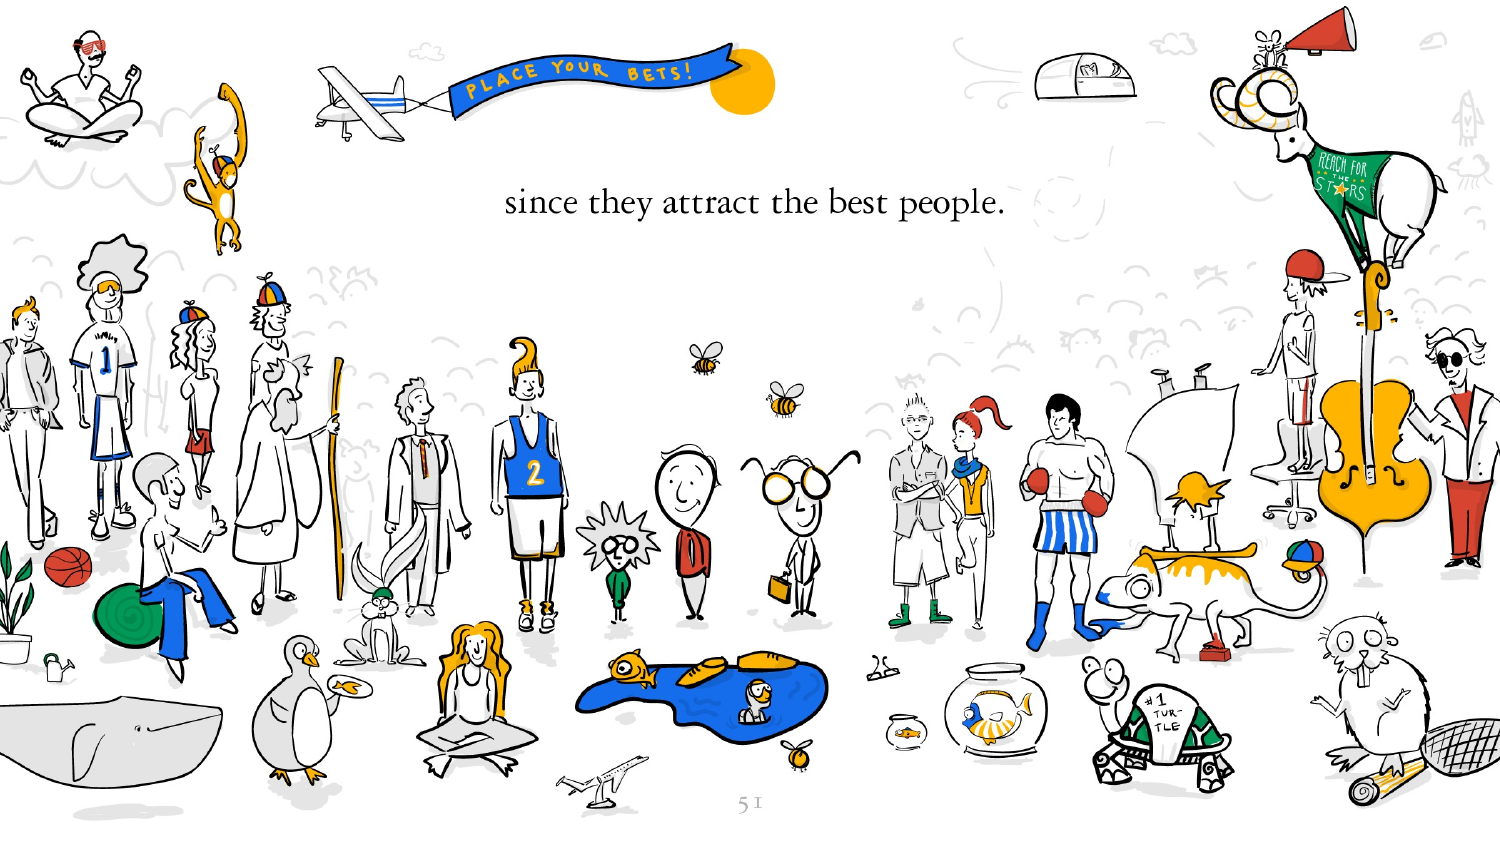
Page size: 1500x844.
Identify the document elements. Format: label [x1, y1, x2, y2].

text_box [0, 0, 1500, 844]
